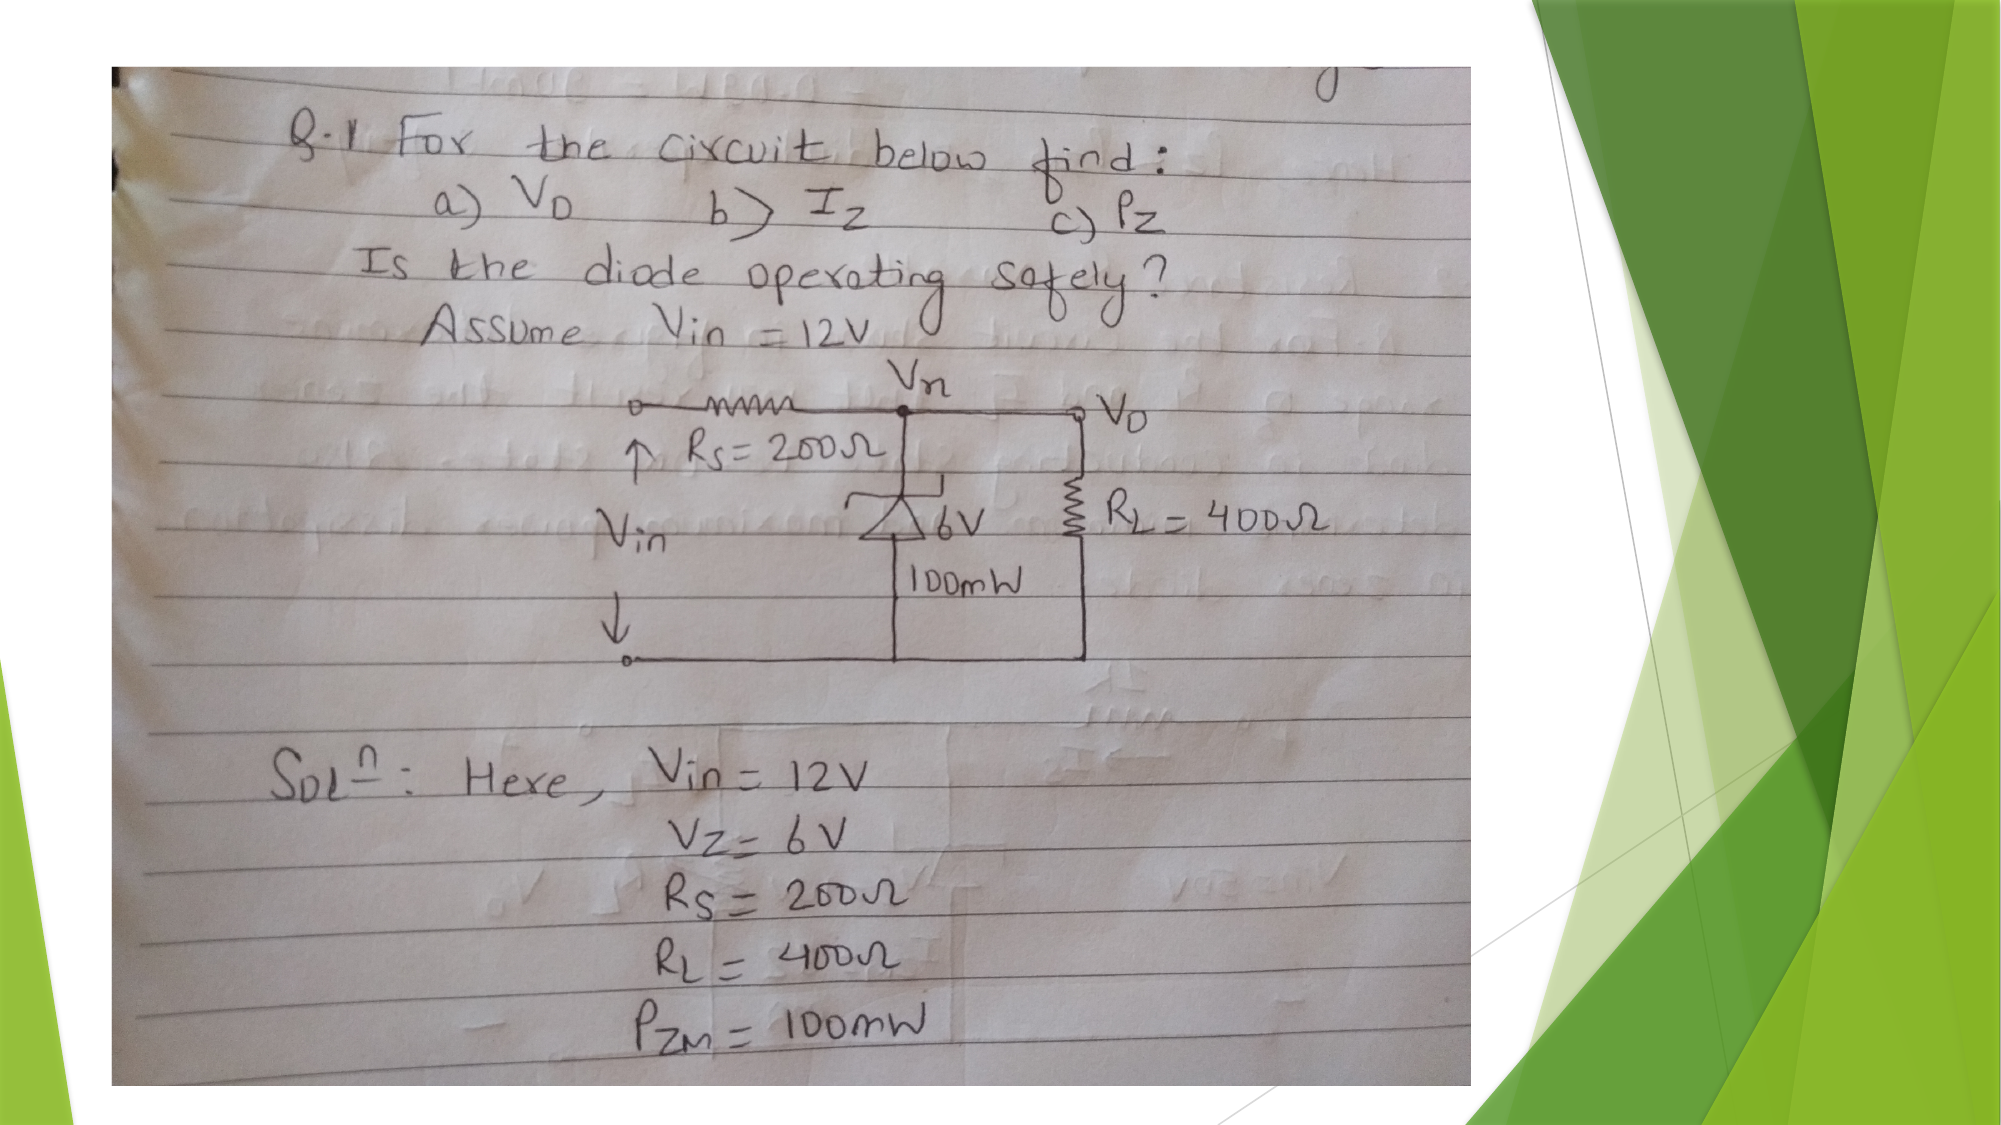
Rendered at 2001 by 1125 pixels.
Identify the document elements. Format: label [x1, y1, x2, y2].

list [110, 65, 1471, 1087]
